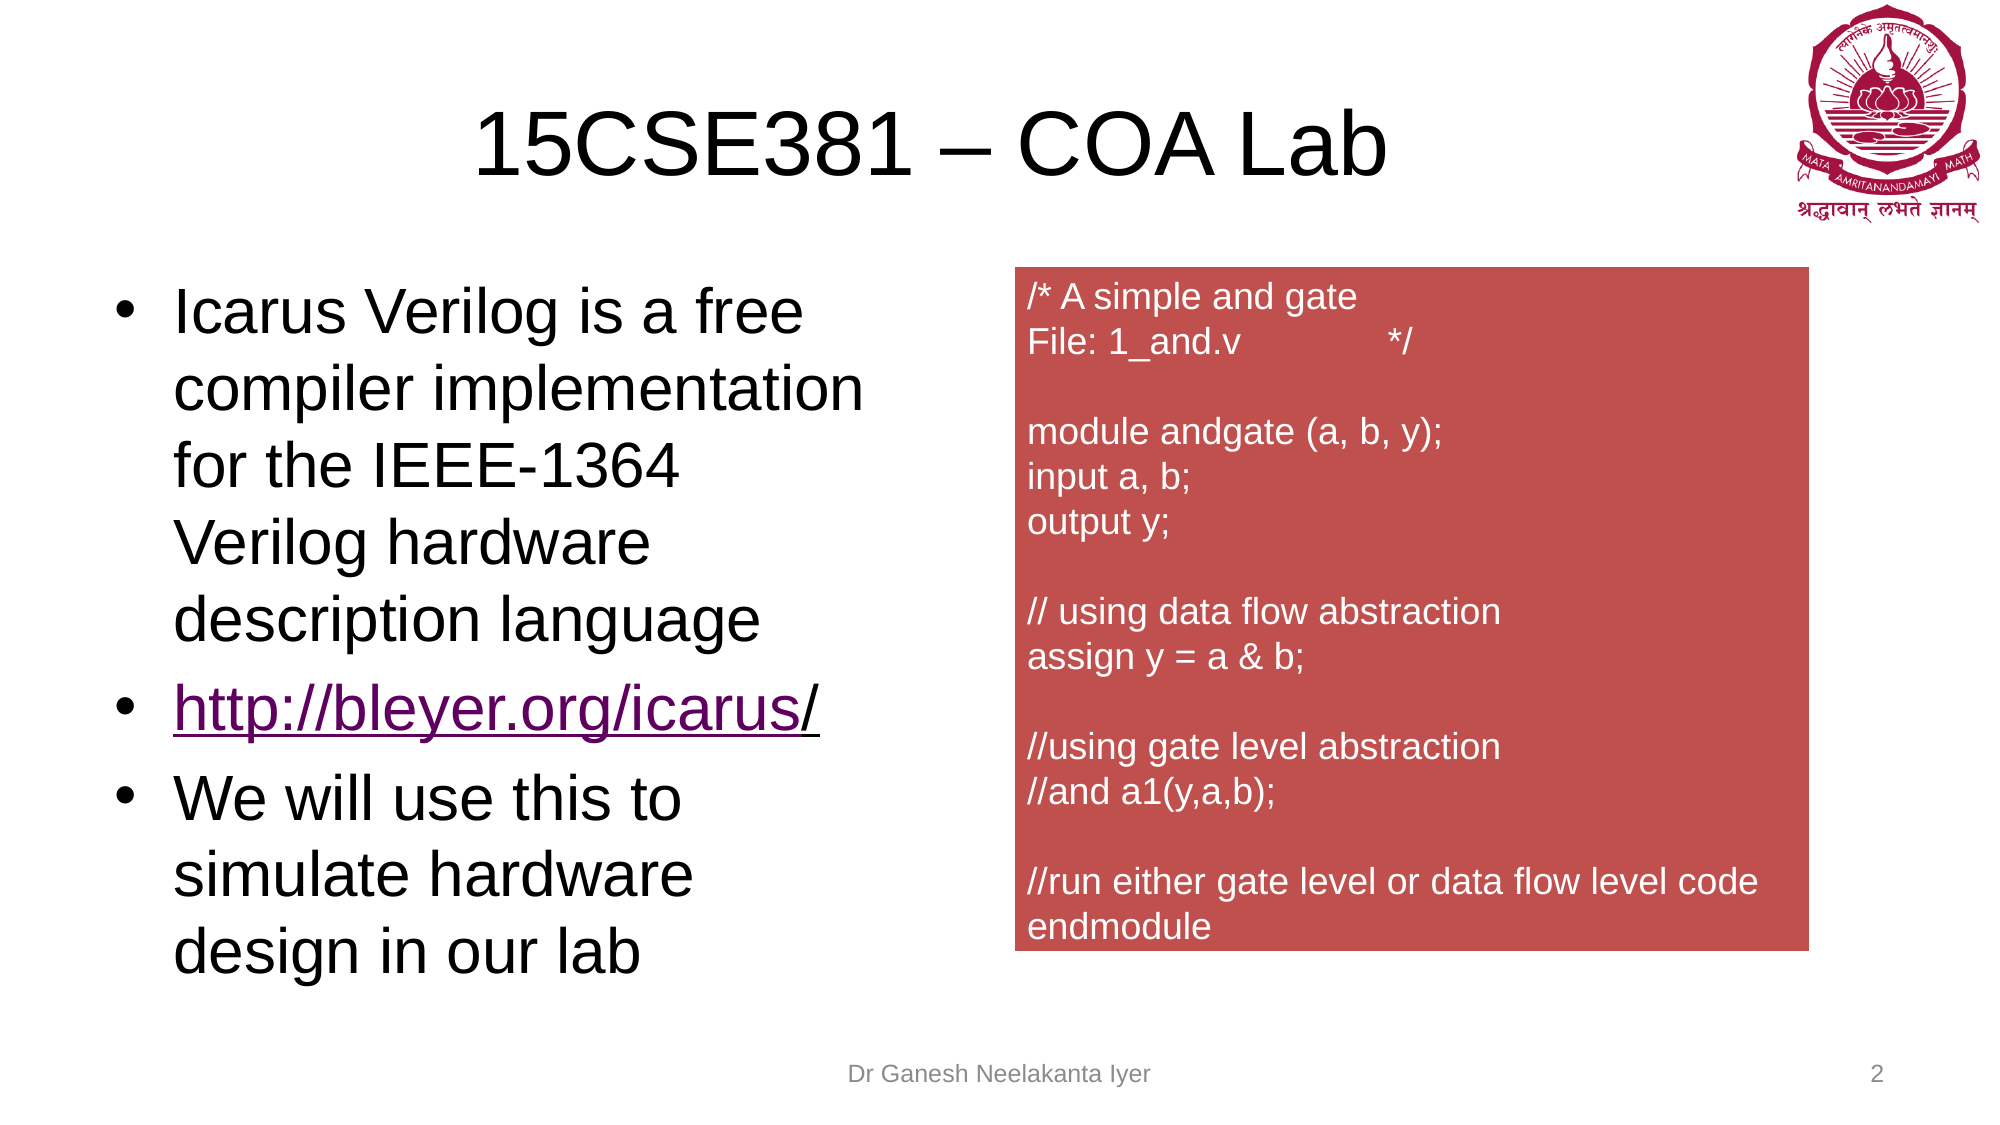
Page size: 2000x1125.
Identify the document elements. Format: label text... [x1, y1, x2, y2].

picture [1776, 1, 2000, 225]
slide_number 2 [1432, 1042, 1900, 1103]
title 15CSE381 – COA Lab [99, 45, 1763, 233]
list Icarus Verilog is a free compiler implementation for the IEEE-1364 Verilog hardware description language http://bleyer.org/icarus/ We will use this to simulate hardware design in our lab [99, 262, 900, 1005]
text_box /* A simple and gate File: 1_and.v */ module andgate (a, b, y); input a, b; output y; // using data flow abstraction assign y = a & b; //using gate level abstraction //and a1(y,a,b); //run either gate level or data flow level code endmodule [1009, 261, 1815, 957]
footer Dr Ganesh Neelakanta Iyer [683, 1042, 1317, 1103]
